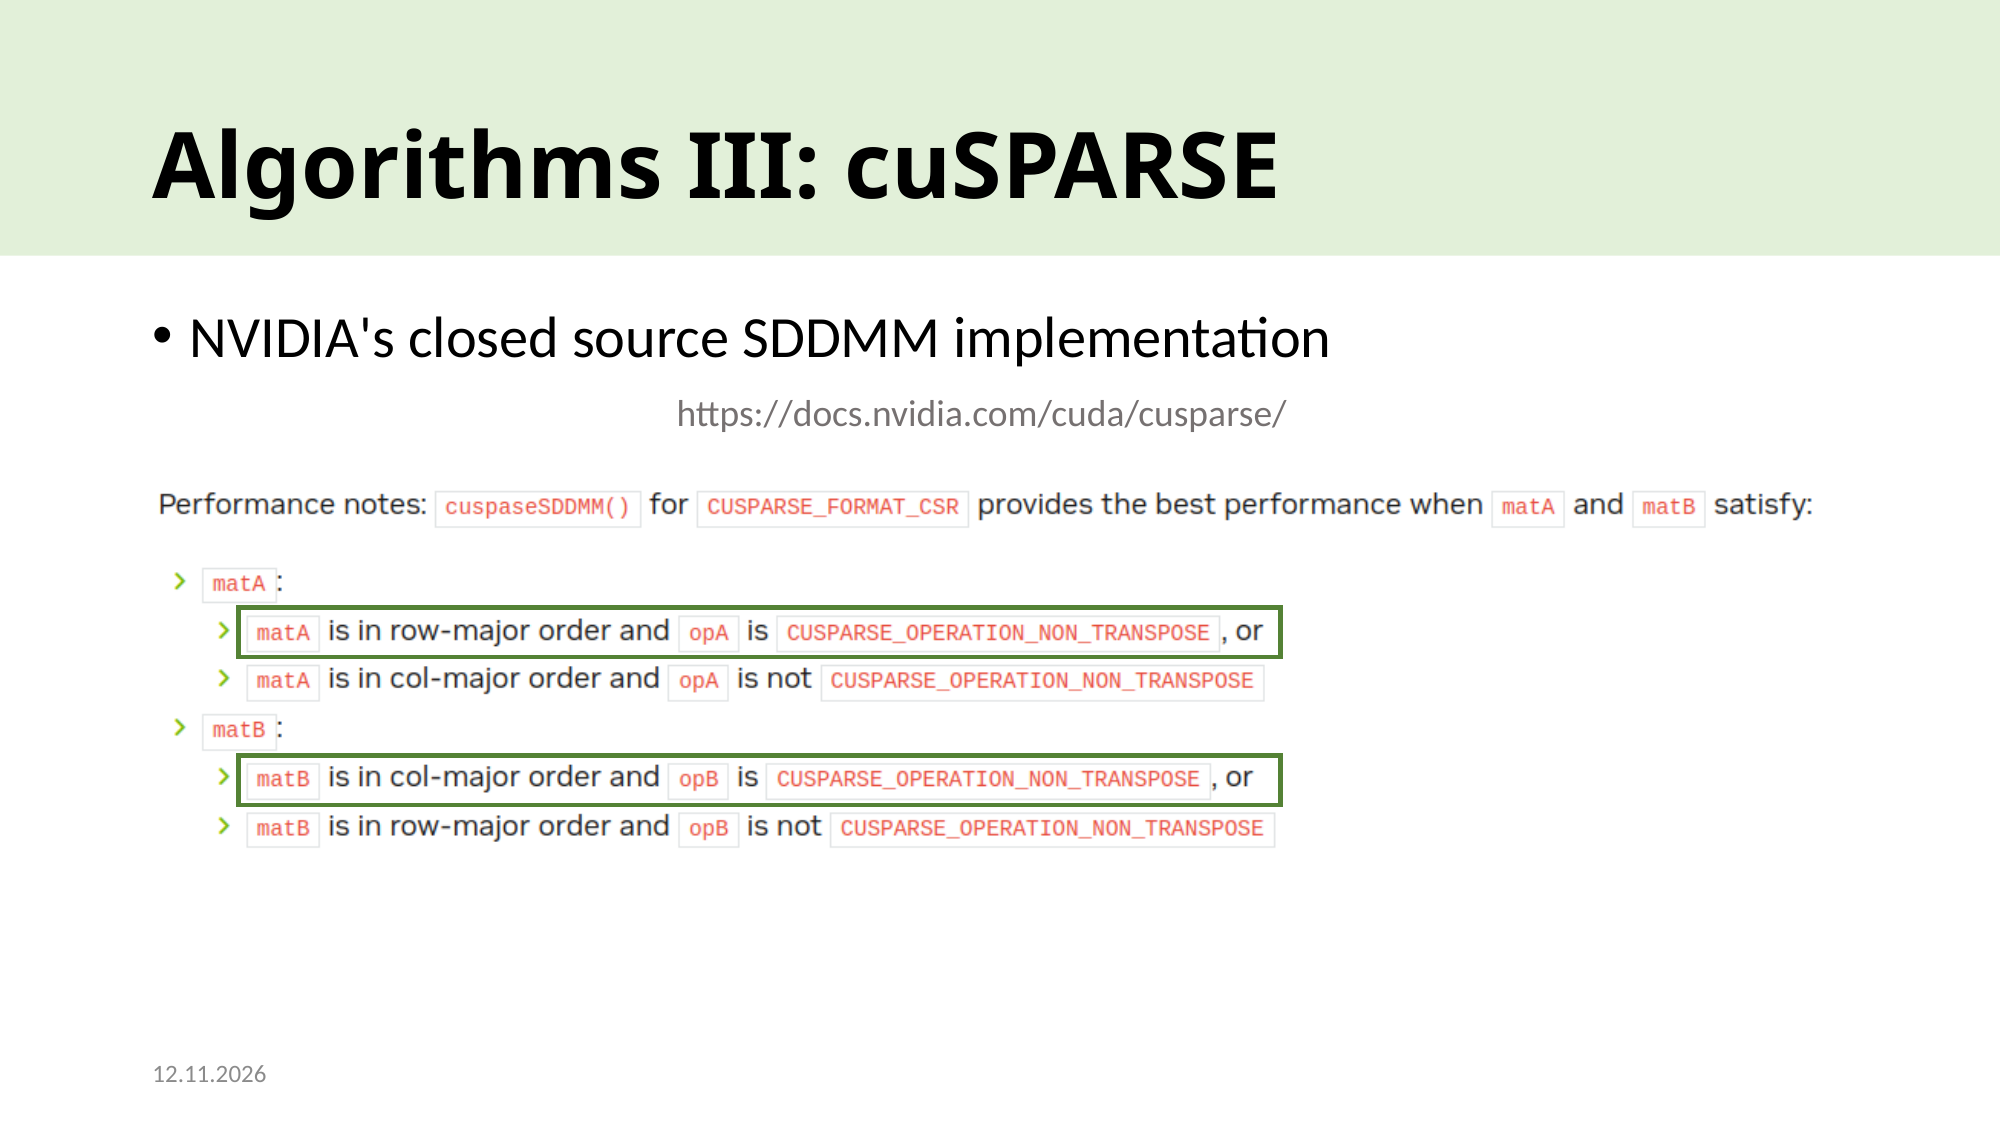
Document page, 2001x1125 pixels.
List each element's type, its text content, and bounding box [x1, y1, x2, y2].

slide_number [137, 1042, 588, 1103]
list NVIDIA's closed source SDDMM implementation [137, 299, 1863, 1014]
picture [138, 485, 1830, 865]
title Algorithms III: cuSPARSE [137, 59, 1863, 278]
text_box [0, 0, 2000, 257]
text_box https://docs.nvidia.com/cuda/cusparse/ [661, 381, 1348, 441]
